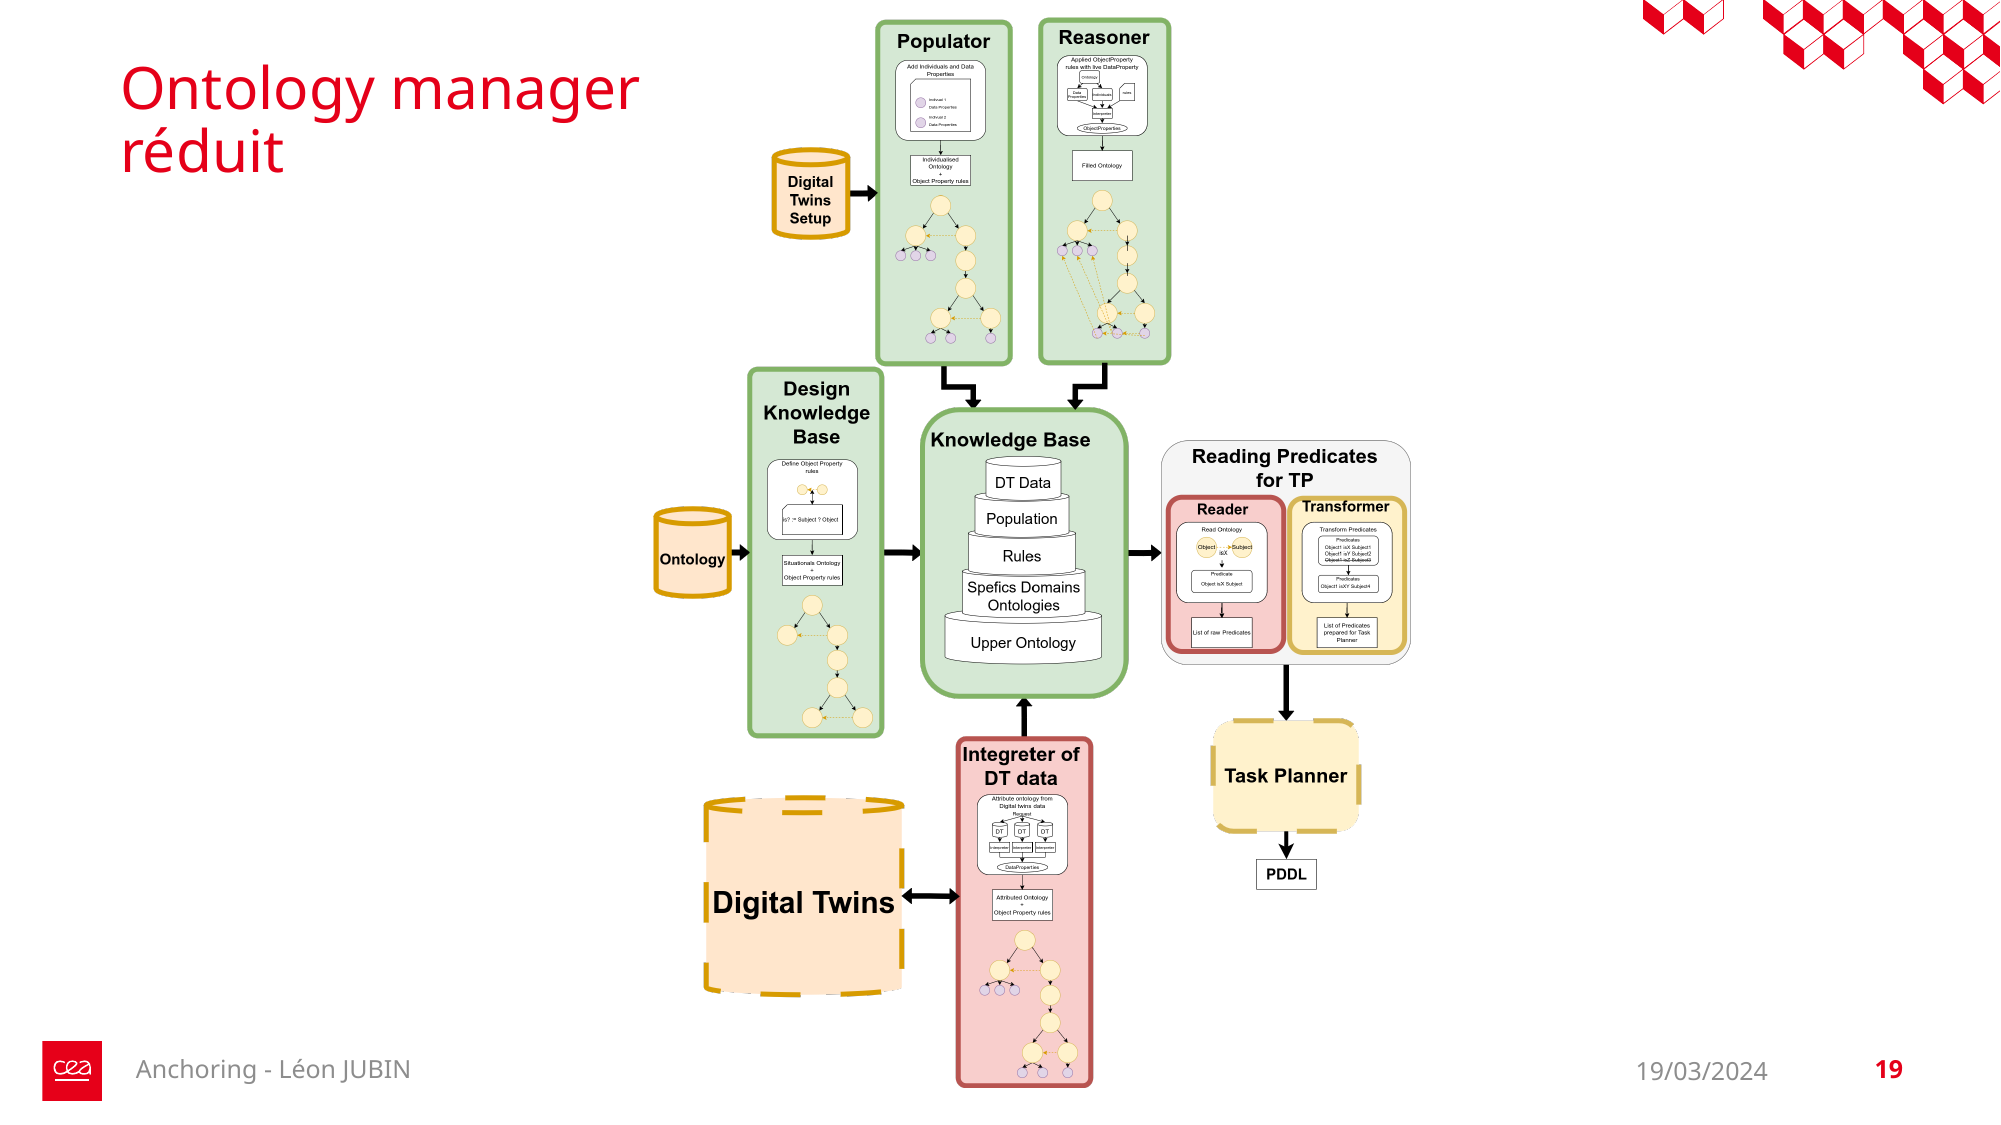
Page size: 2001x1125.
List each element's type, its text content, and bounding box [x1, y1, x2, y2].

footer Anchoring - Léon JUBIN [120, 1040, 1571, 1101]
slide_number 19 [1804, 1040, 1919, 1101]
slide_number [1579, 1040, 1783, 1101]
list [653, 17, 1411, 1088]
title Ontology manager réduit [120, 51, 653, 195]
